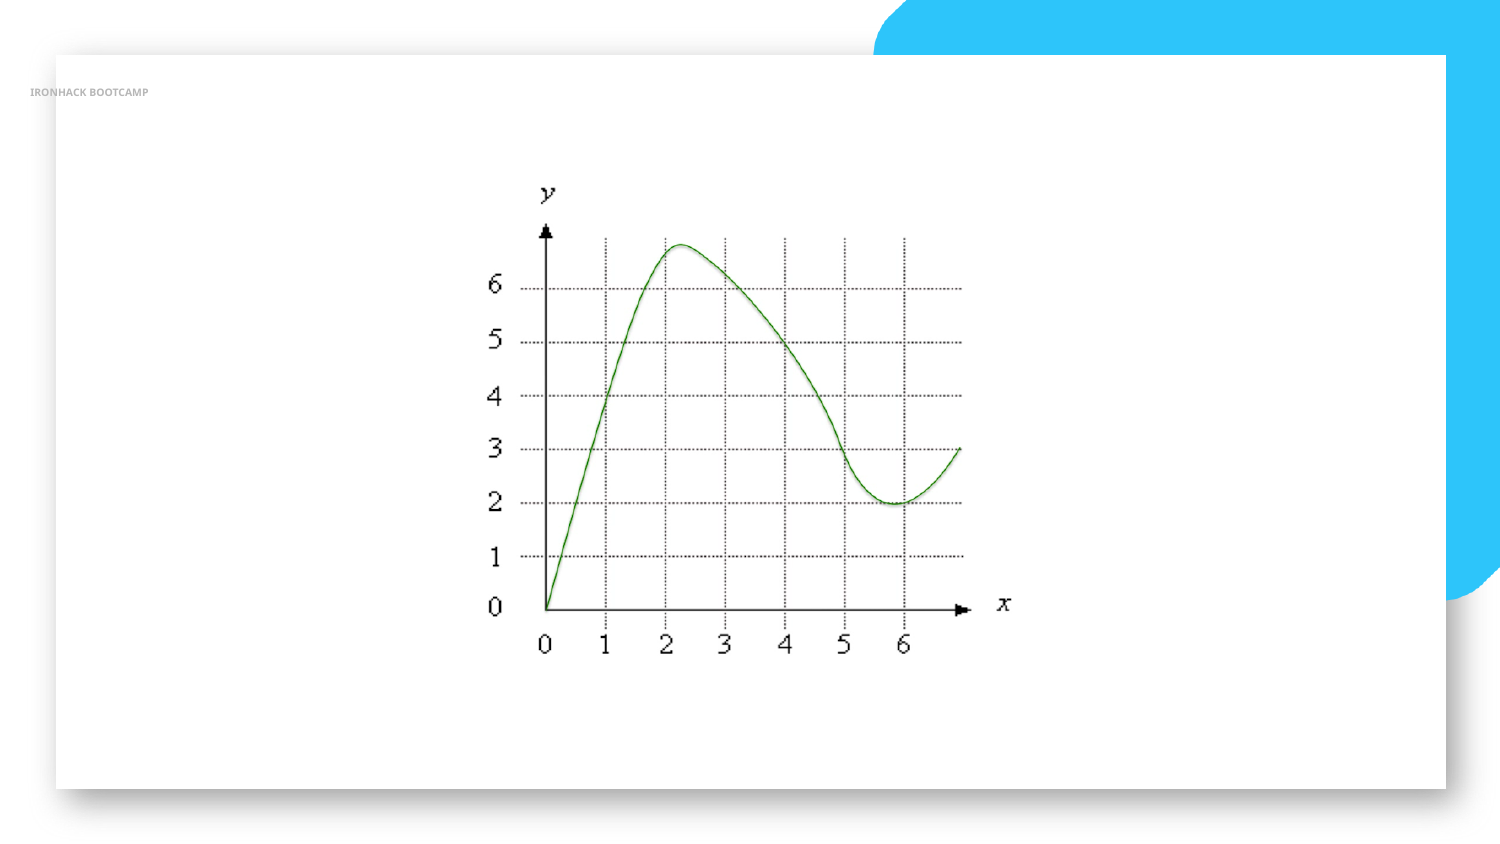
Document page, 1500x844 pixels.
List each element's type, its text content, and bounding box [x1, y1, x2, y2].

text_box IRONHACK BOOTCAMP [15, 71, 230, 108]
picture [0, 0, 1500, 844]
